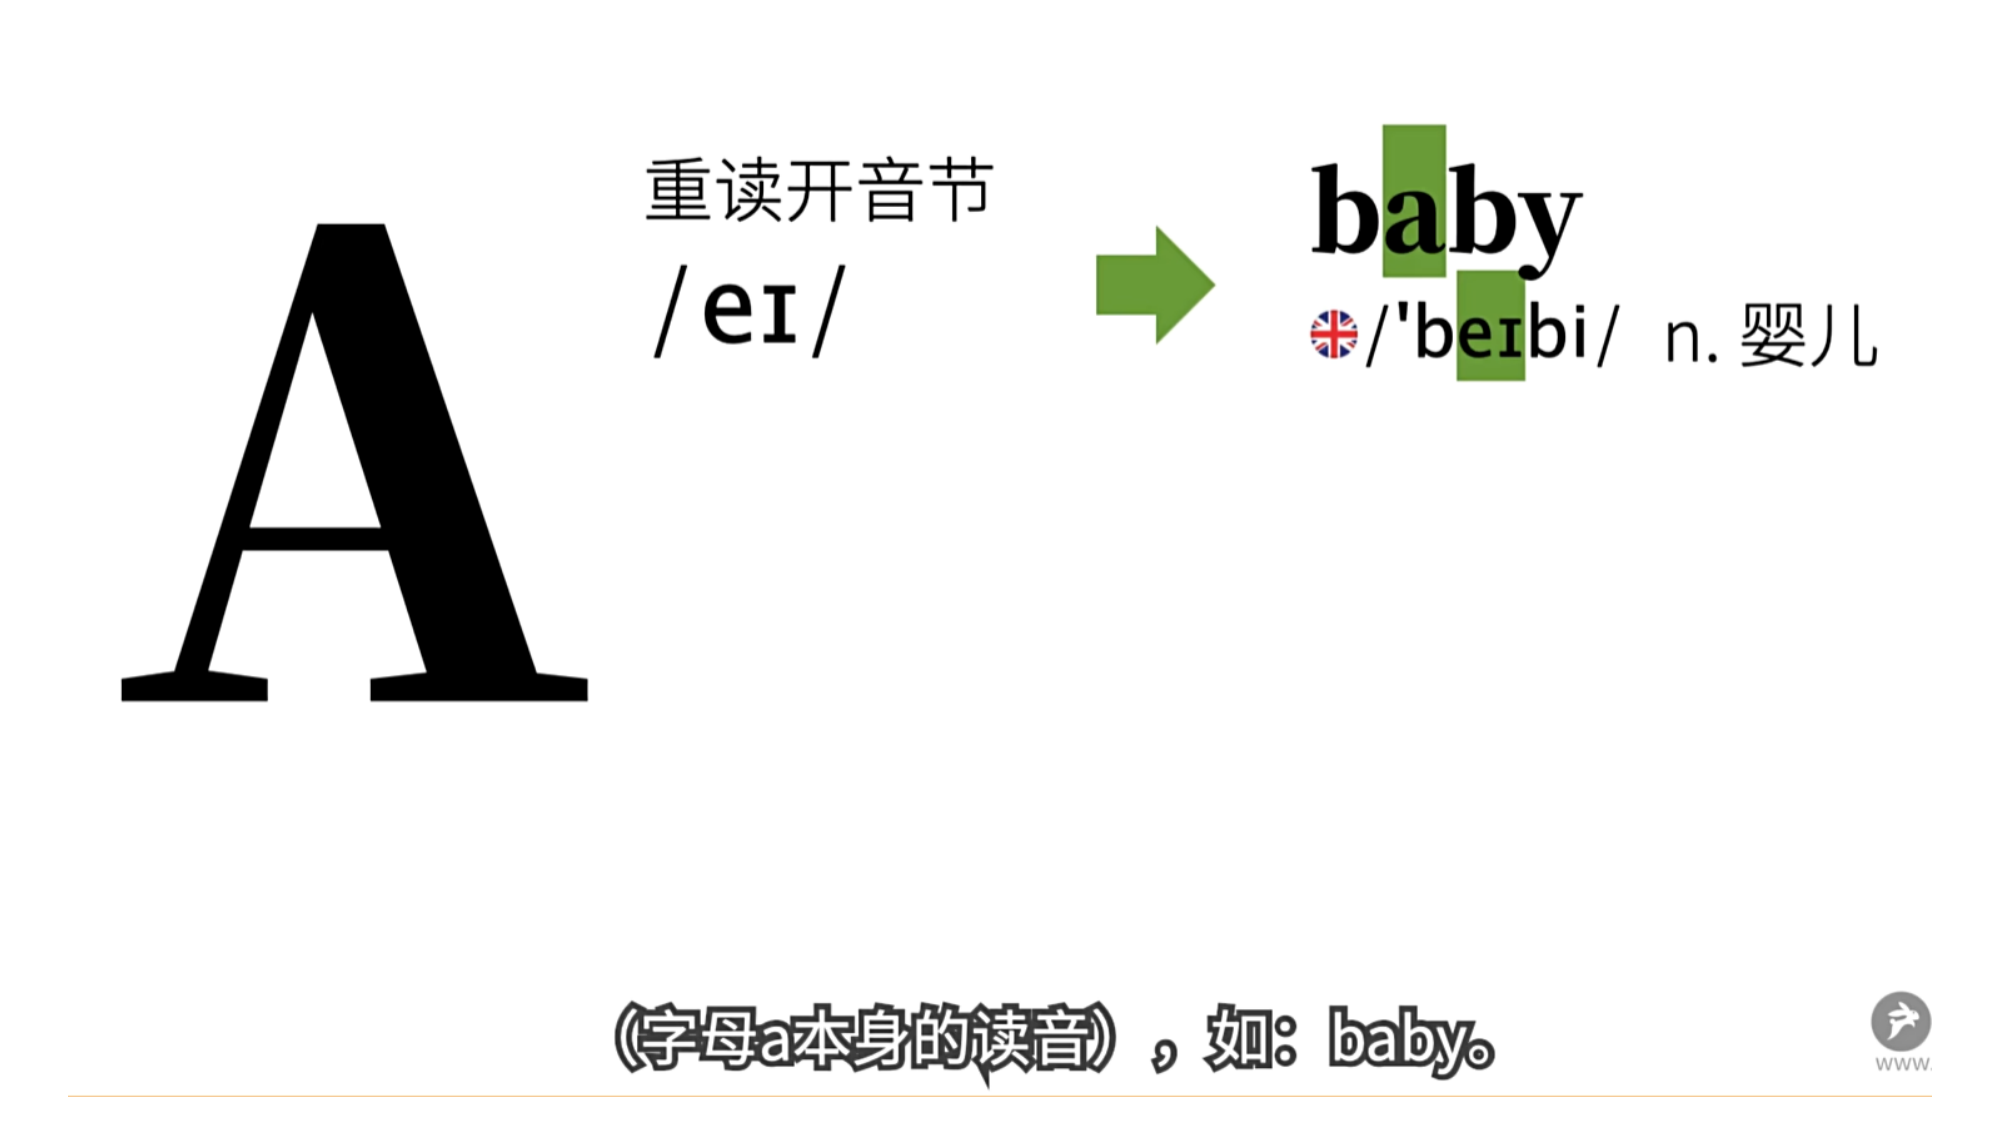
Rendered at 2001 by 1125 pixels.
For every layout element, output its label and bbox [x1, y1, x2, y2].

picture [68, 28, 1932, 1097]
